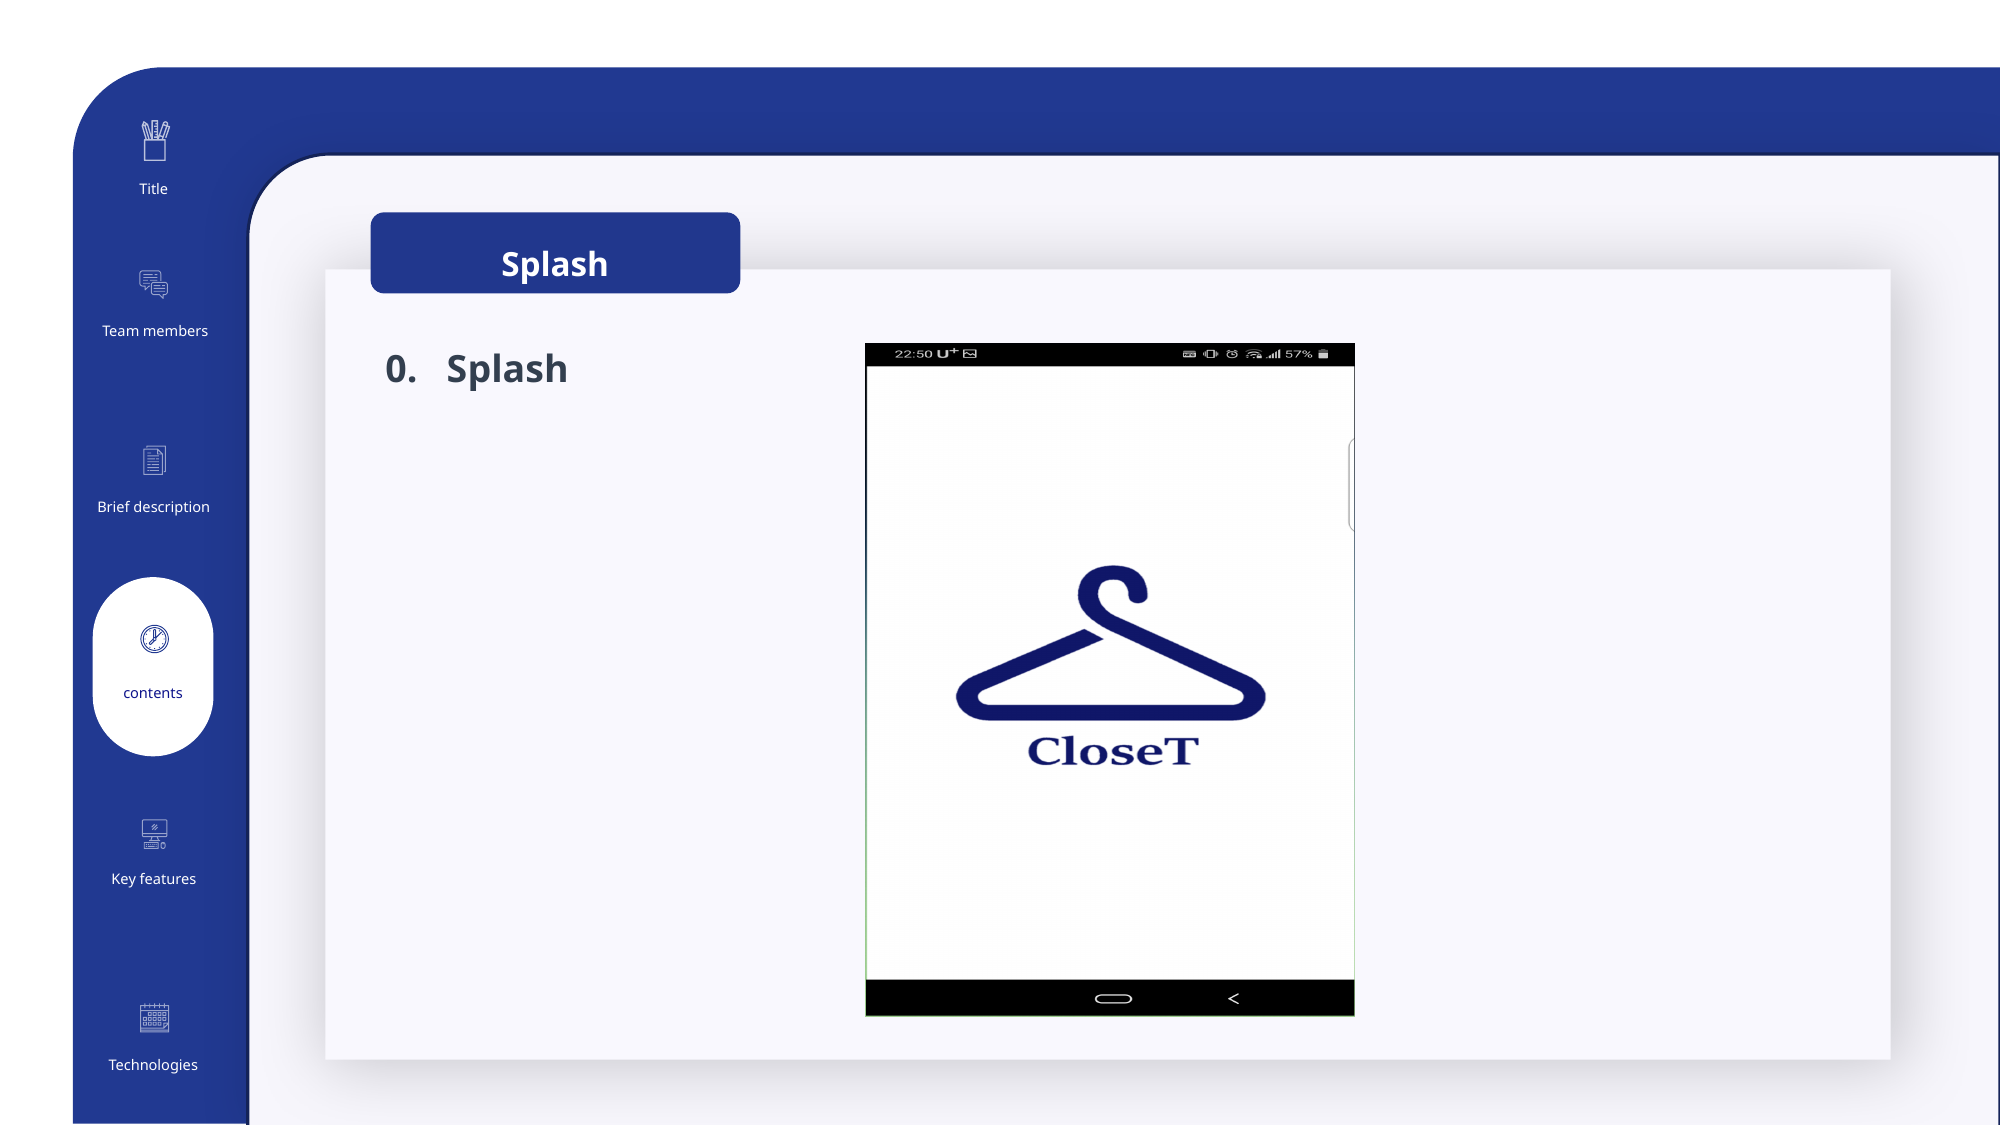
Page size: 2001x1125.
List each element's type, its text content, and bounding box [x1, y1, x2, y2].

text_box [140, 624, 169, 654]
text_box Brief description [82, 482, 226, 524]
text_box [140, 1003, 170, 1033]
text_box Title [124, 163, 184, 205]
text_box [91, 576, 215, 758]
text_box Key features [96, 853, 212, 895]
text_box [71, 66, 2000, 1125]
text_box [143, 445, 166, 475]
text_box Technologies [93, 1039, 213, 1081]
picture [865, 343, 1355, 1017]
text_box [141, 120, 171, 161]
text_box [247, 153, 2000, 1125]
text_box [139, 270, 168, 299]
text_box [141, 819, 168, 849]
text_box Team members [87, 305, 224, 347]
text_box contents [108, 668, 198, 709]
